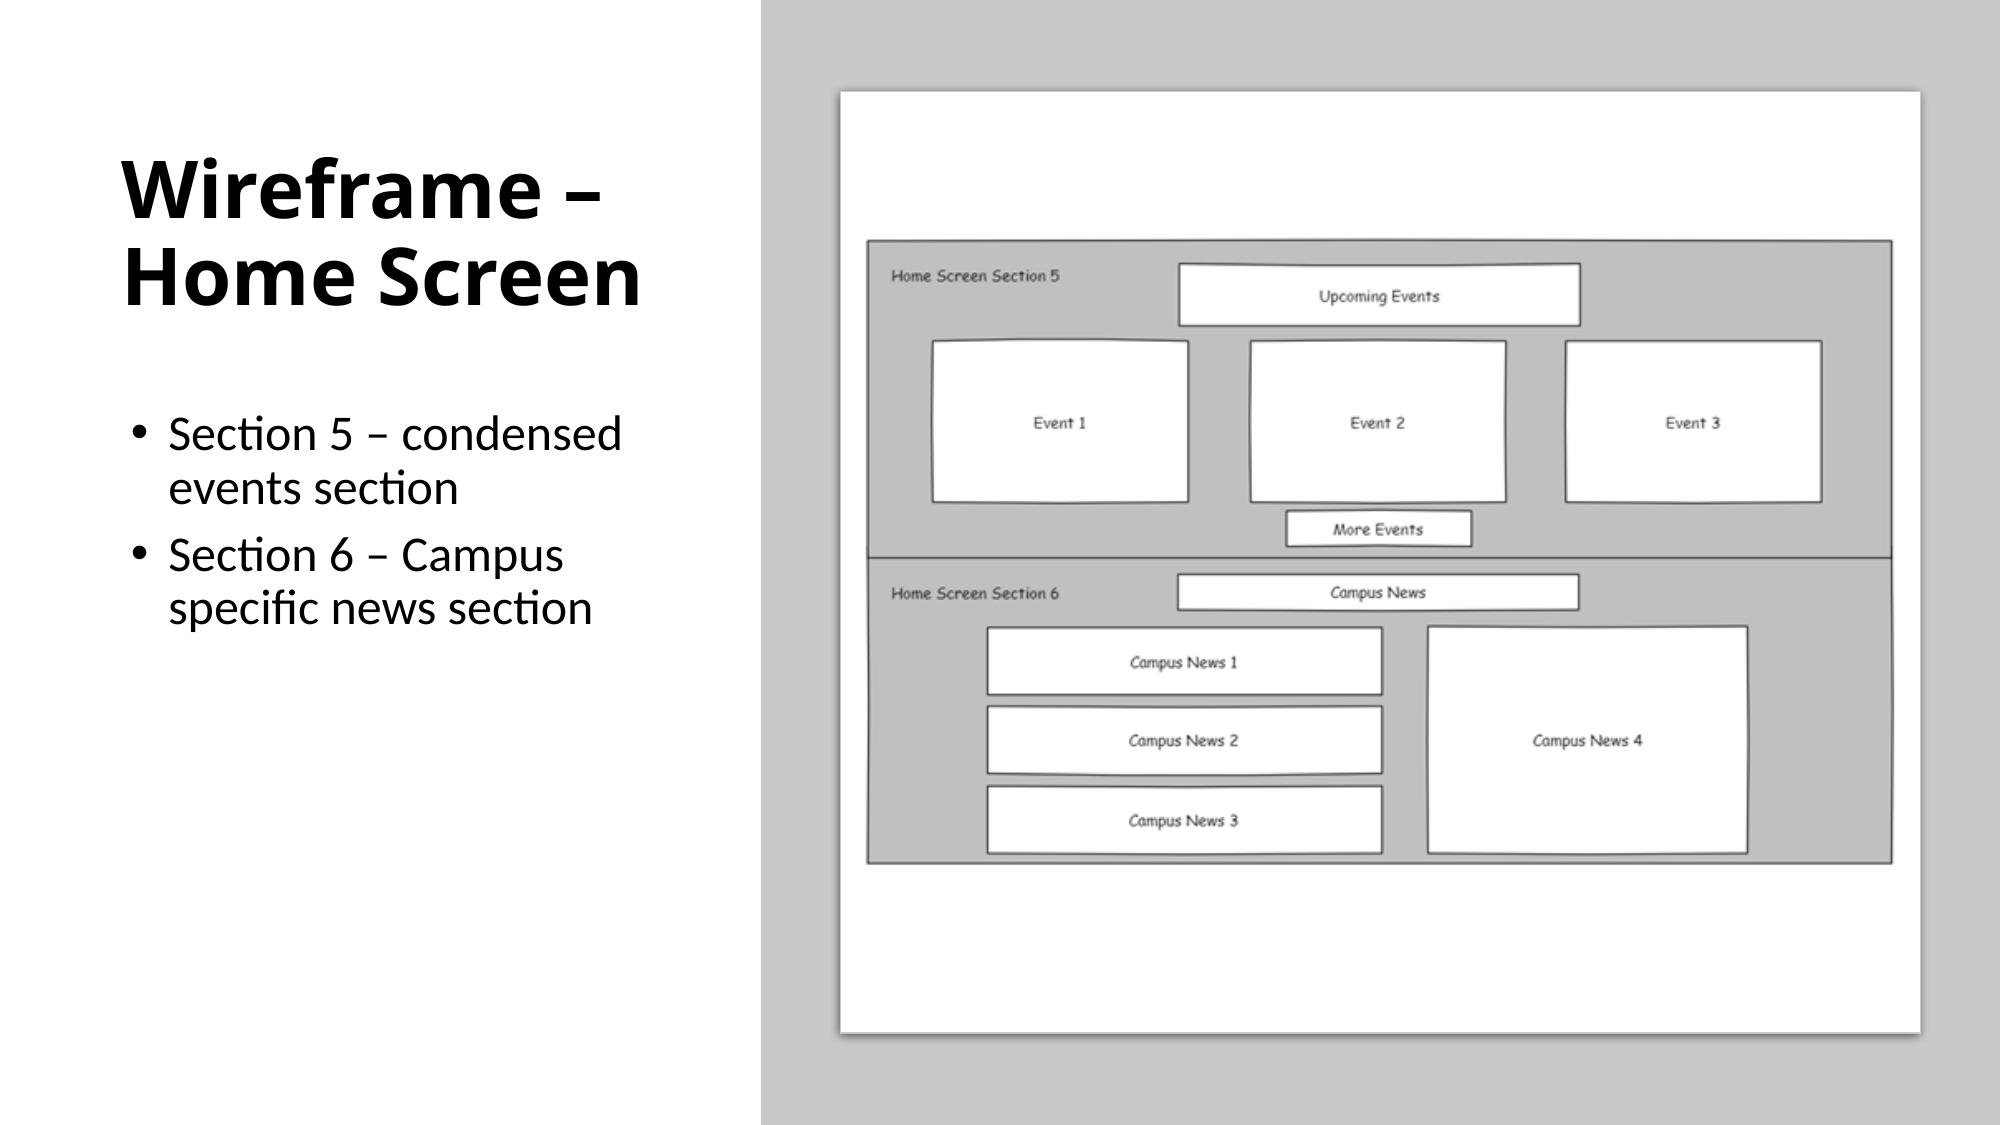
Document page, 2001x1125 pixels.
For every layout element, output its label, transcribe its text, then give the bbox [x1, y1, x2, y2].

title Wireframe – Home Screen [106, 103, 682, 370]
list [863, 235, 1896, 870]
text_box [839, 90, 1922, 1034]
text_box [760, 0, 2000, 1125]
text_box Section 5 – condensed events section Section 6 – Campus specific news section [106, 399, 682, 1021]
